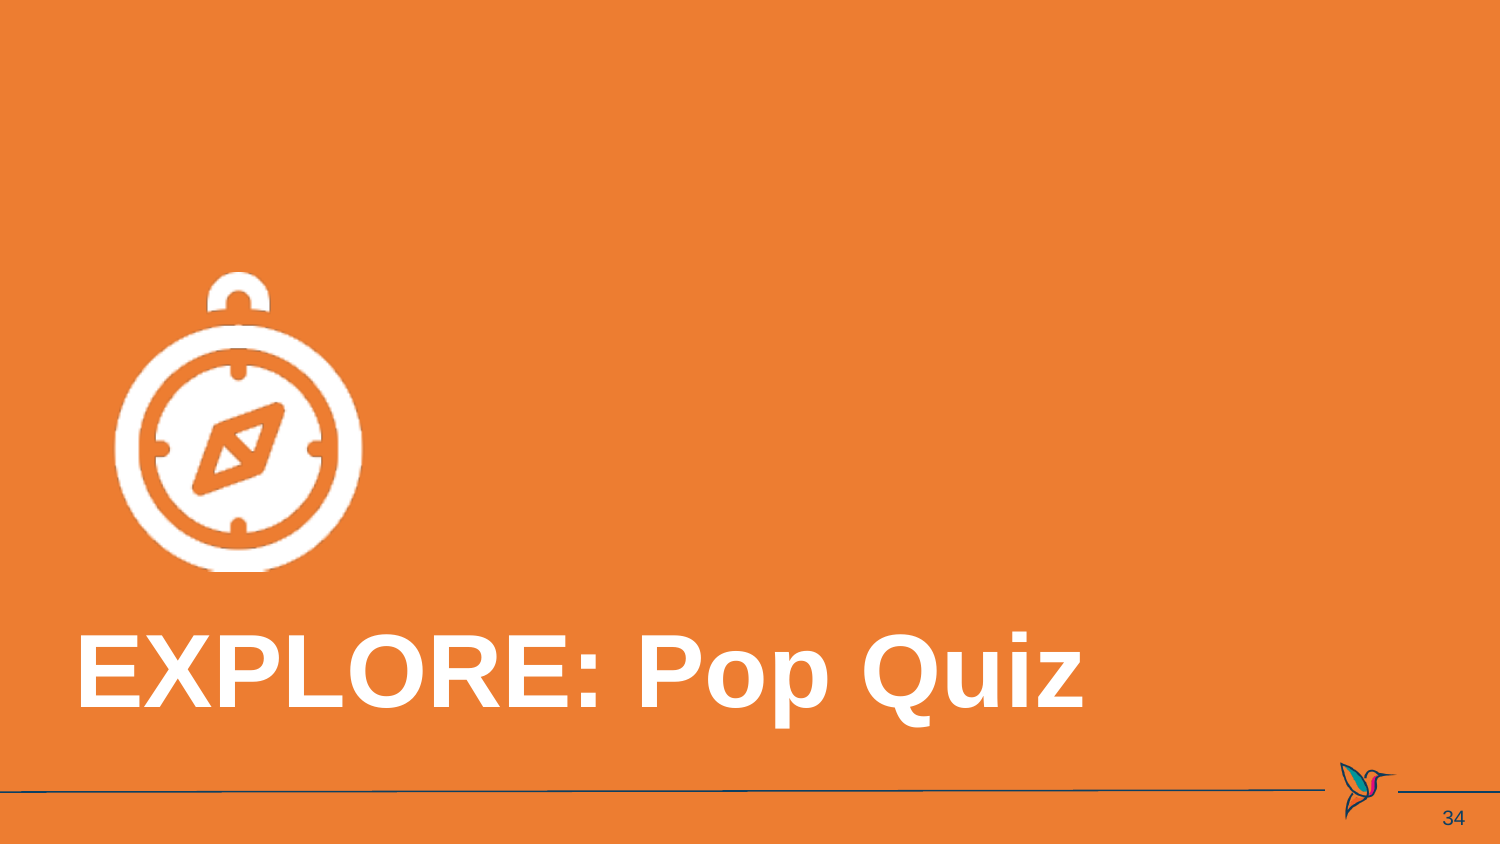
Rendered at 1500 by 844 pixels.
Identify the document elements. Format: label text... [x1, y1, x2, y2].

text_box EXPLORE: Pop Quiz [59, 587, 1343, 732]
picture [1338, 759, 1398, 823]
picture [88, 272, 388, 572]
